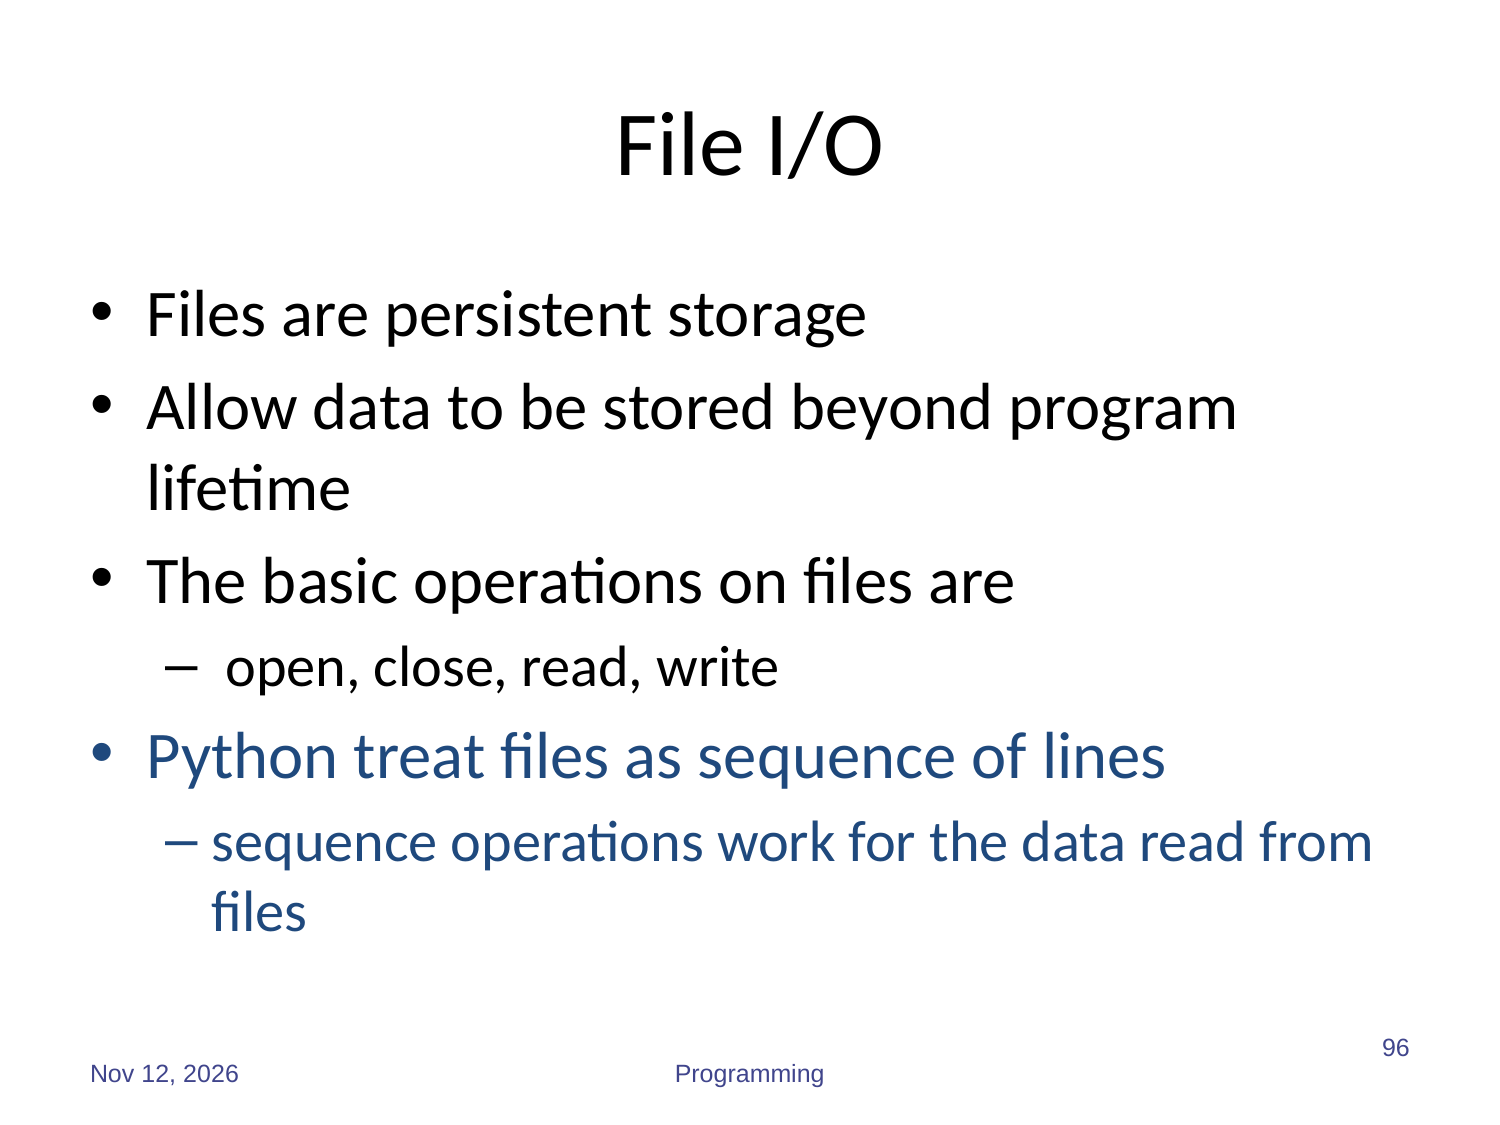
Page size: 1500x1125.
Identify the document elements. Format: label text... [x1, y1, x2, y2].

title File I/O [75, 45, 1425, 233]
footer Programming [512, 1042, 988, 1103]
slide_number Dec-23 [75, 1042, 425, 1103]
list Files are persistent storage Allow data to be stored beyond program lifetime The basic operations on files are open, close, read, write Python treat files as sequence of lines sequence operations work for the data read from files [75, 262, 1425, 1005]
slide_number 96 [1074, 1016, 1425, 1077]
